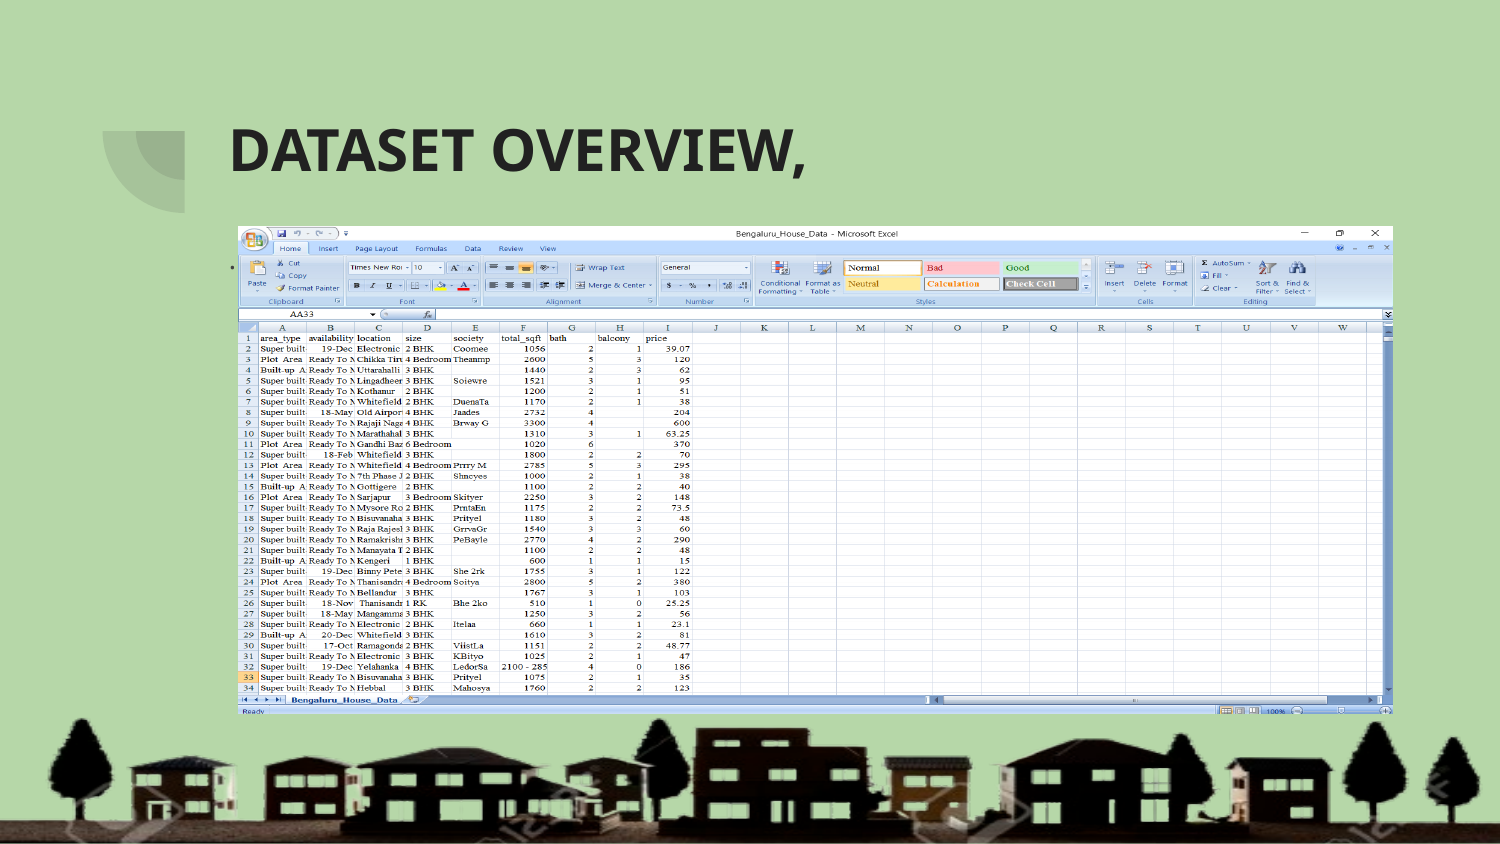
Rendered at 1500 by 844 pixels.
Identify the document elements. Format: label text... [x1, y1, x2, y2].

title DATASET OVERVIEW, [213, 98, 1368, 222]
list . [213, 222, 1368, 470]
picture [0, 226, 1500, 844]
